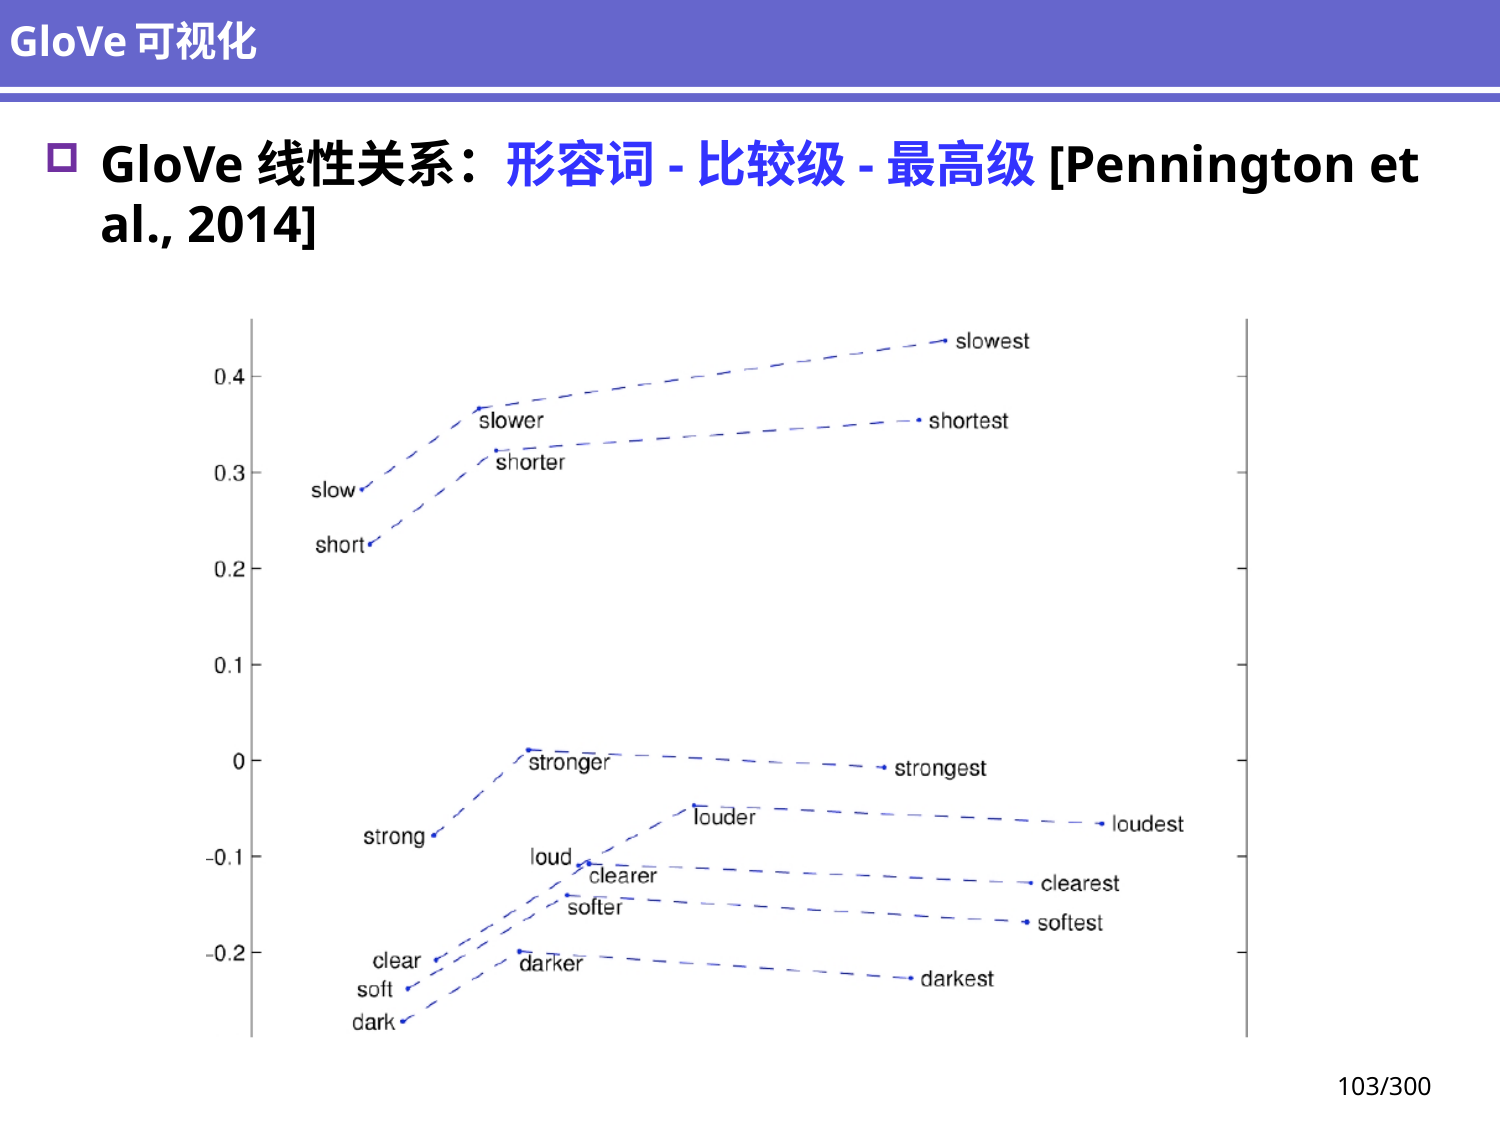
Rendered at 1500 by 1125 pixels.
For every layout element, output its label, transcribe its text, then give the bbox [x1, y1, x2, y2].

slide_number 103/300 [1291, 1058, 1447, 1112]
title GloVe可视化 [0, 7, 1309, 73]
text_box GloVe线性关系：形容词-比较级-最高级[Pennington et al., 2014] [29, 125, 1447, 1047]
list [206, 309, 1270, 1051]
